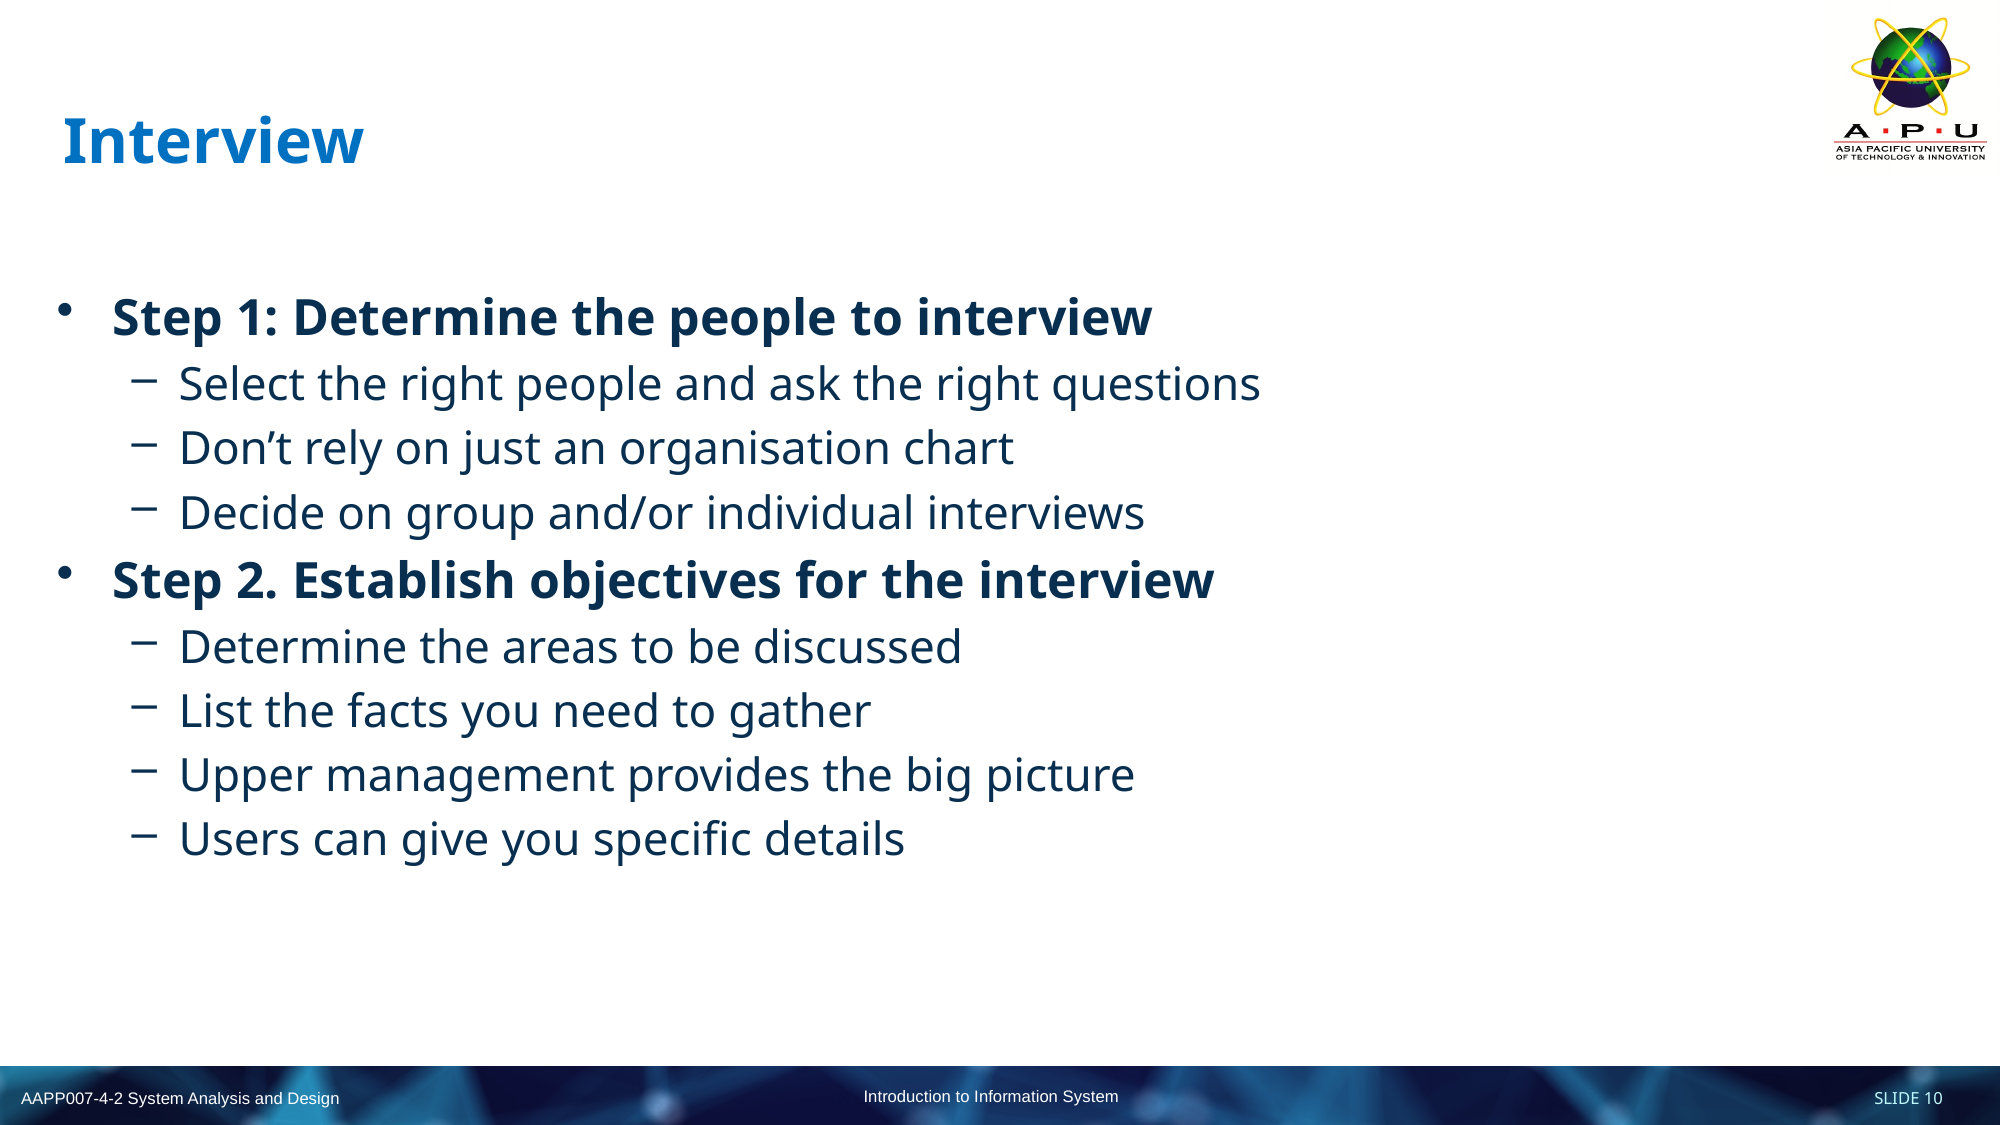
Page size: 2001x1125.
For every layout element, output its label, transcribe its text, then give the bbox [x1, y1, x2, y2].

picture [1822, 0, 2000, 178]
title Interview [48, 45, 1764, 233]
picture [0, 1066, 2000, 1125]
list Step 1: Determine the people to interview Select the right people and ask the right questions Don’t rely on just an organisation chart Decide on group and/or individual interviews Step 2. Establish objectives for the interview Determine the areas to be discussed List the facts you need to gather Upper management provides the big picture Users can give you specific details [41, 278, 1969, 1021]
